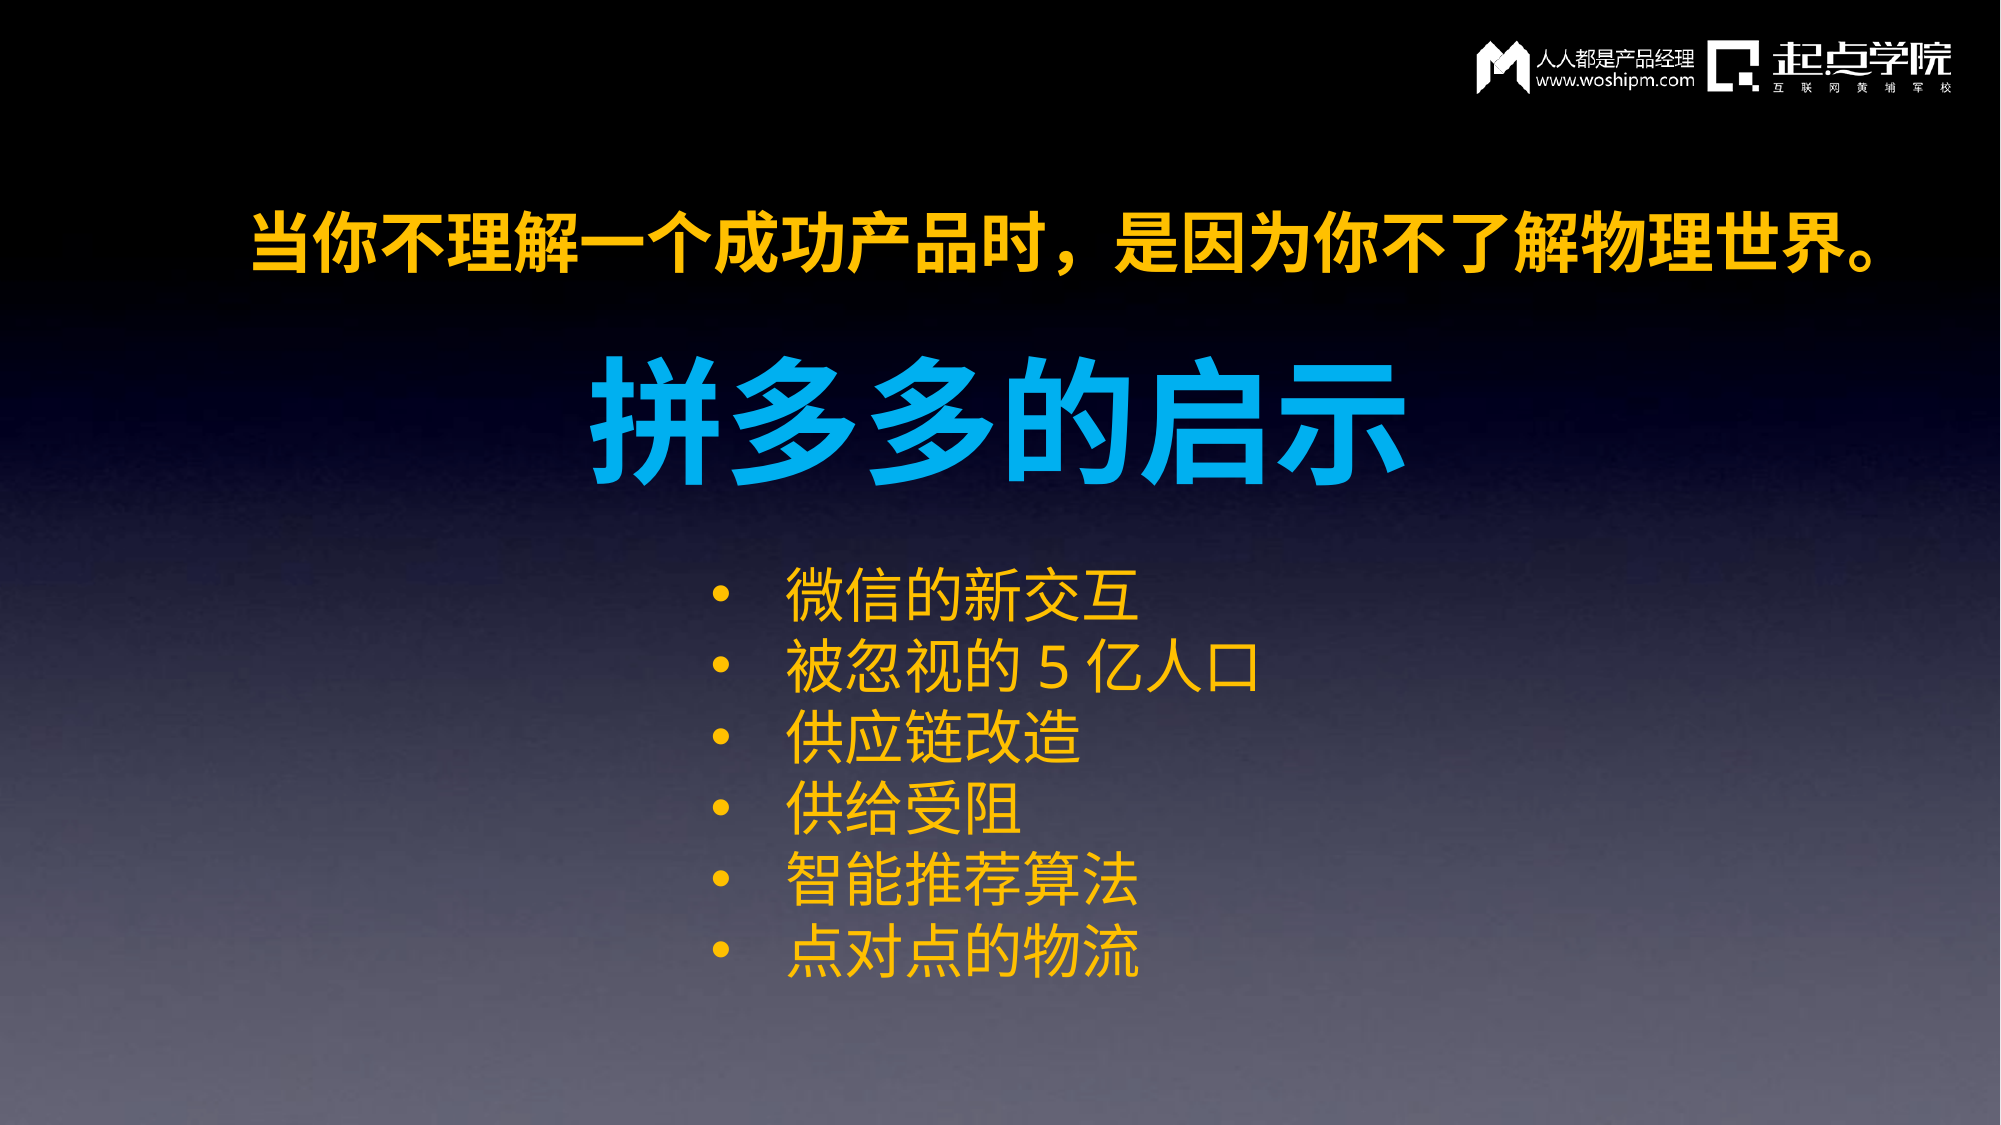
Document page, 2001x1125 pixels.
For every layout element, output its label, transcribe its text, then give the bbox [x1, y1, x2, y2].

text_box 拼多多的启示 [572, 329, 1428, 509]
text_box 微信的新交互 被忽视的5亿人口 供应链改造 供给受阻 智能推荐算法 点对点的物流 [695, 550, 1350, 993]
text_box 当你不理解一个成功产品时，是因为你不了解物理世界。 [231, 193, 1930, 289]
picture [0, 0, 2001, 1125]
